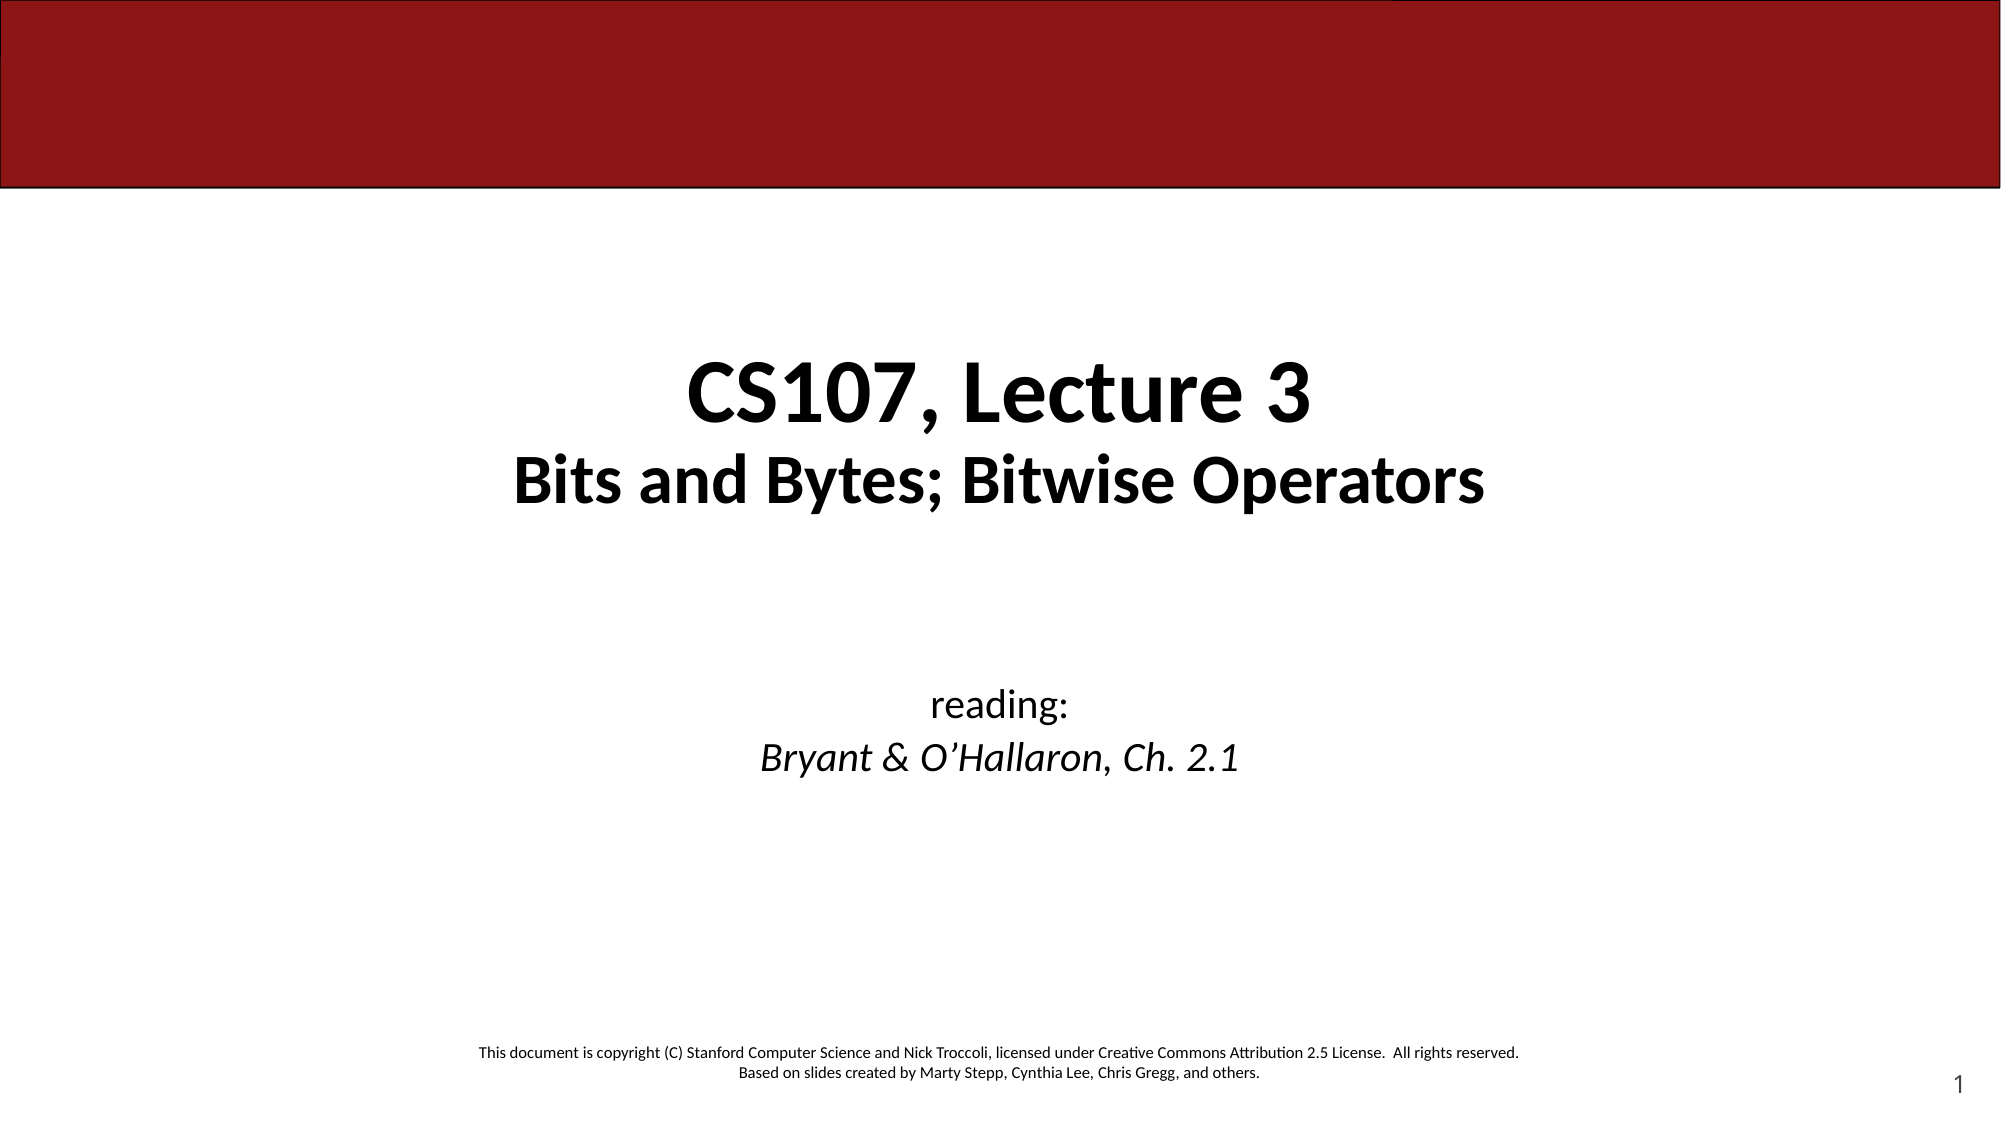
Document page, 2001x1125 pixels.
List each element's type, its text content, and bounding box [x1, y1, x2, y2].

title CS107, Lecture 3 Bits and Bytes; Bitwise Operators [150, 262, 1850, 600]
subtitle reading: Bryant & O’Hallaron, Ch. 2.1 [474, 675, 1525, 925]
